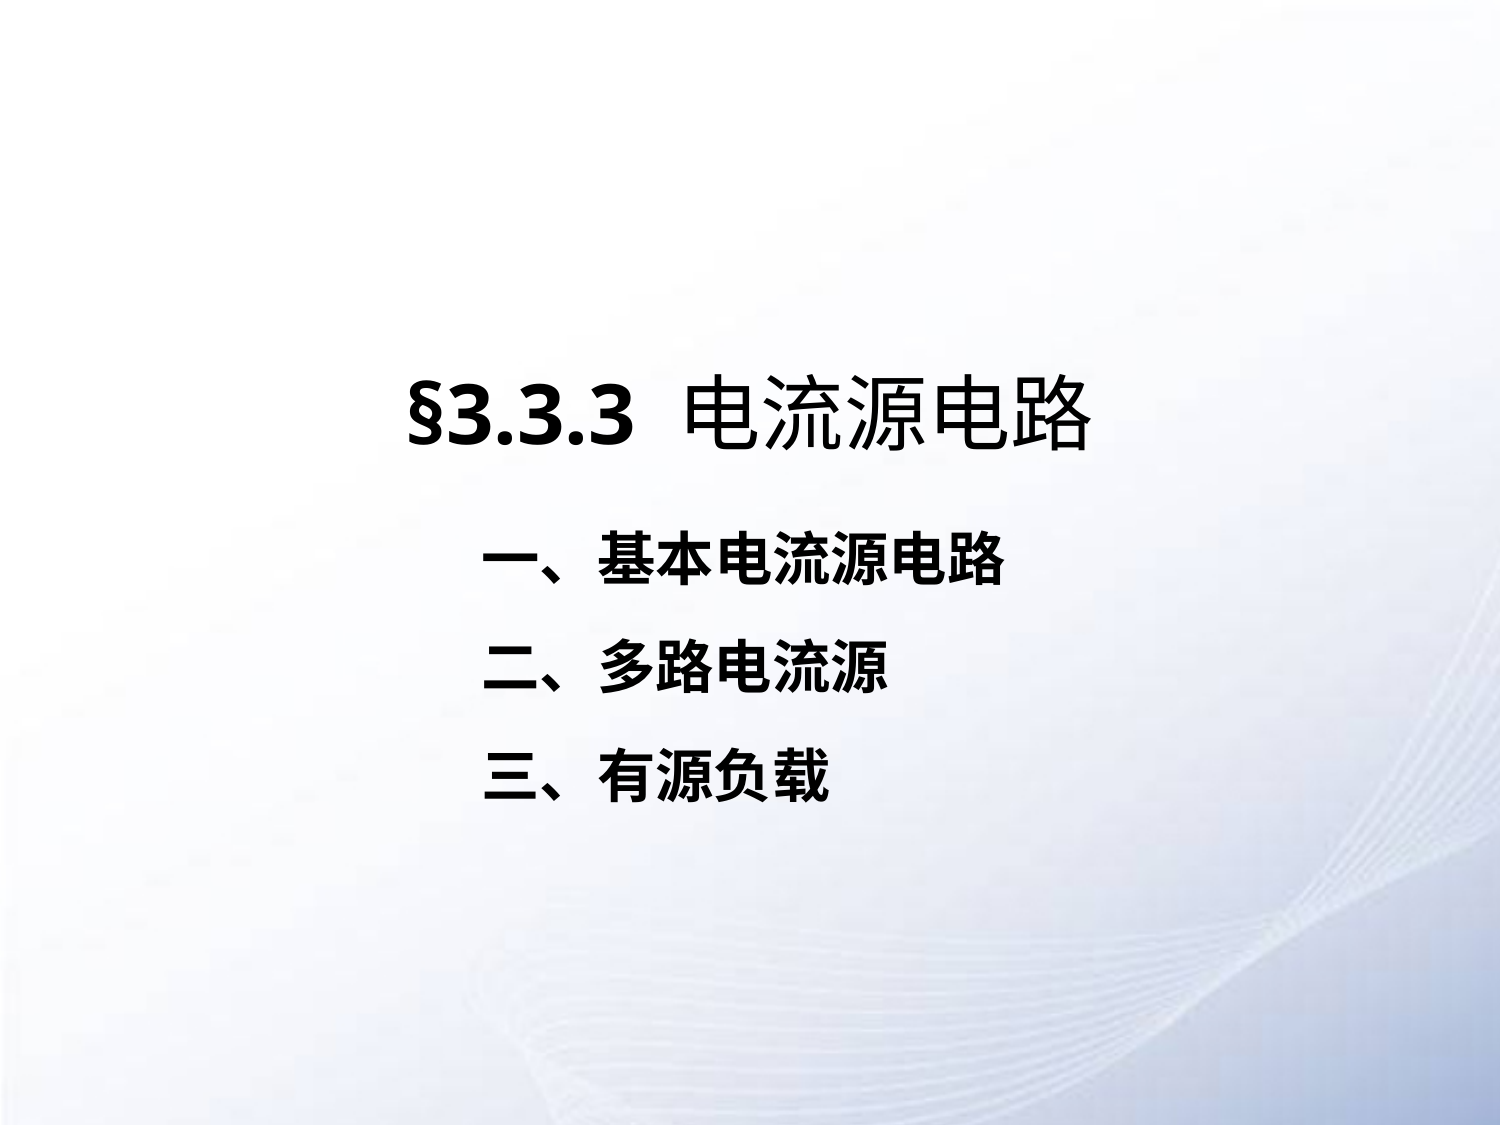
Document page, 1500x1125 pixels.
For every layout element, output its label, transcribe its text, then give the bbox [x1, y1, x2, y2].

text_box 一、基本电流源电路 [466, 515, 1111, 600]
text_box 二、多路电流源 [466, 623, 987, 708]
title §3.3.3 电流源电路 [111, 361, 1388, 462]
text_box 三、有源负载 [466, 732, 916, 817]
picture [0, 0, 1500, 1125]
